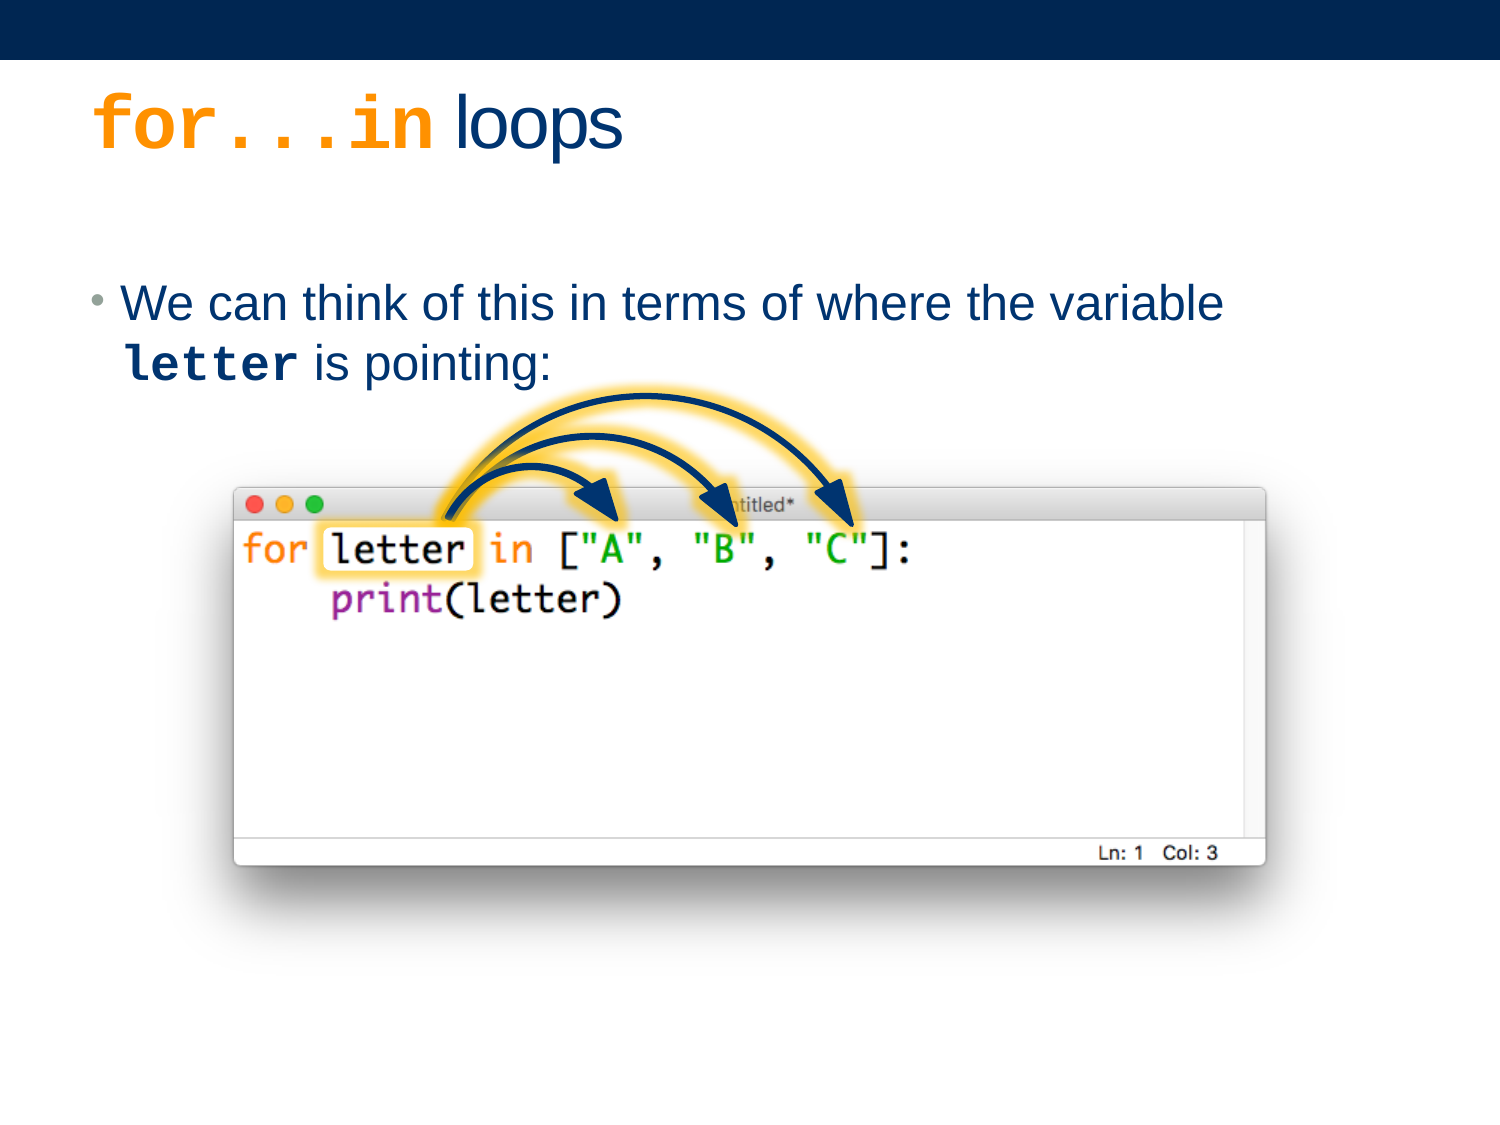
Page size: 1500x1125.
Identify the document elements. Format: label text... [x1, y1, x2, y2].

text_box [555, 432, 630, 437]
title for...in loops [75, 37, 1425, 200]
list We can think of this in terms of where the variable letter is pointing: [75, 262, 1425, 1063]
text_box [511, 392, 782, 437]
picture [149, 440, 1351, 987]
